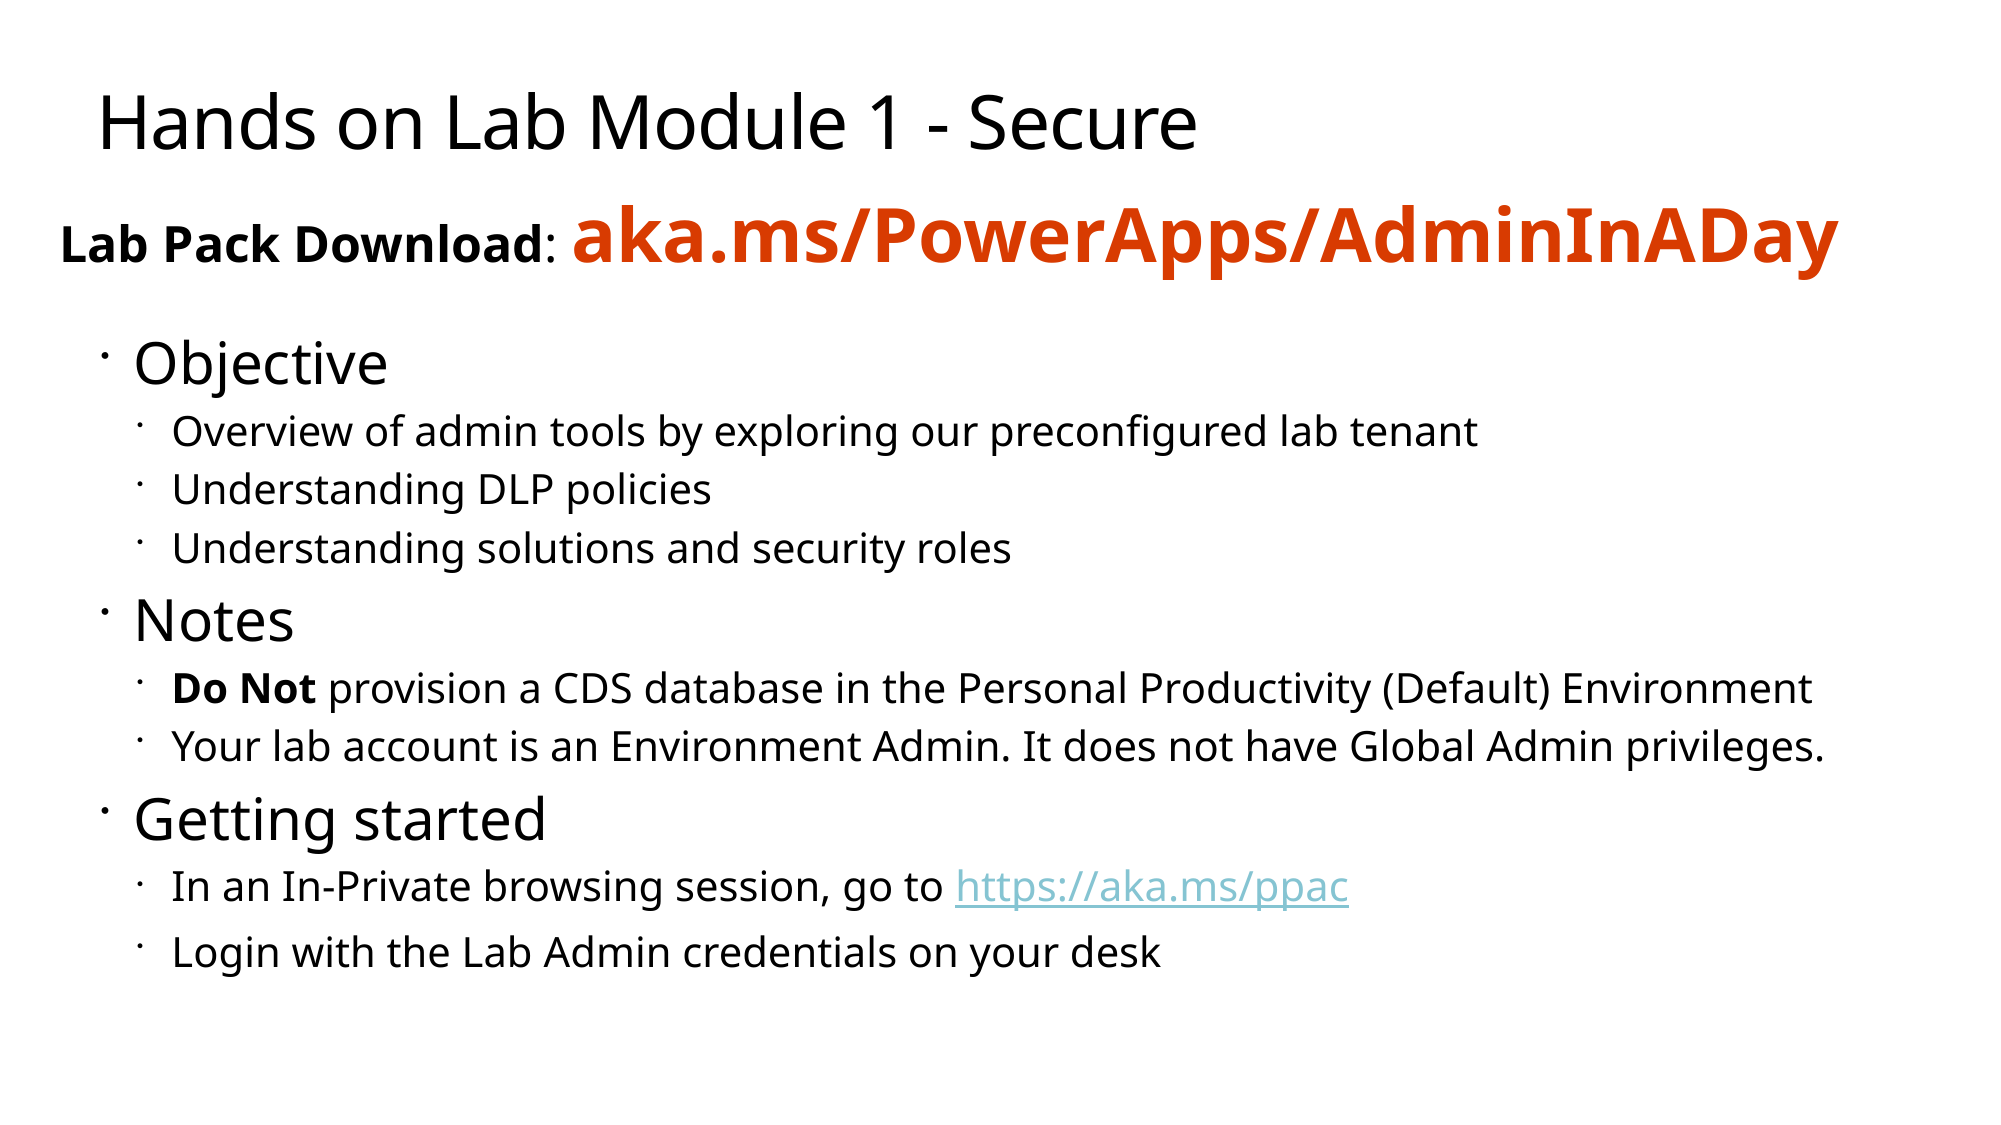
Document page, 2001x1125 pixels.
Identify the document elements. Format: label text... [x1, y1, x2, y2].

list Objective Overview of admin tools by exploring our preconfigured lab tenant Understanding DLP policies Understanding solutions and security roles Notes Do Not provision a CDS database in the Personal Productivity (Default) Environment Your lab account is an Environment Admin. It does not have Global Admin privileges. Getting started In an In-Private browsing session, go to https://aka.ms/ppac Login with the Lab Admin credentials on your desk [96, 326, 1904, 976]
title Hands on Lab Module 1 - Secure [96, 75, 1904, 166]
text_box Lab Pack Download: aka.ms/PowerApps/AdminInADay [59, 187, 1899, 278]
